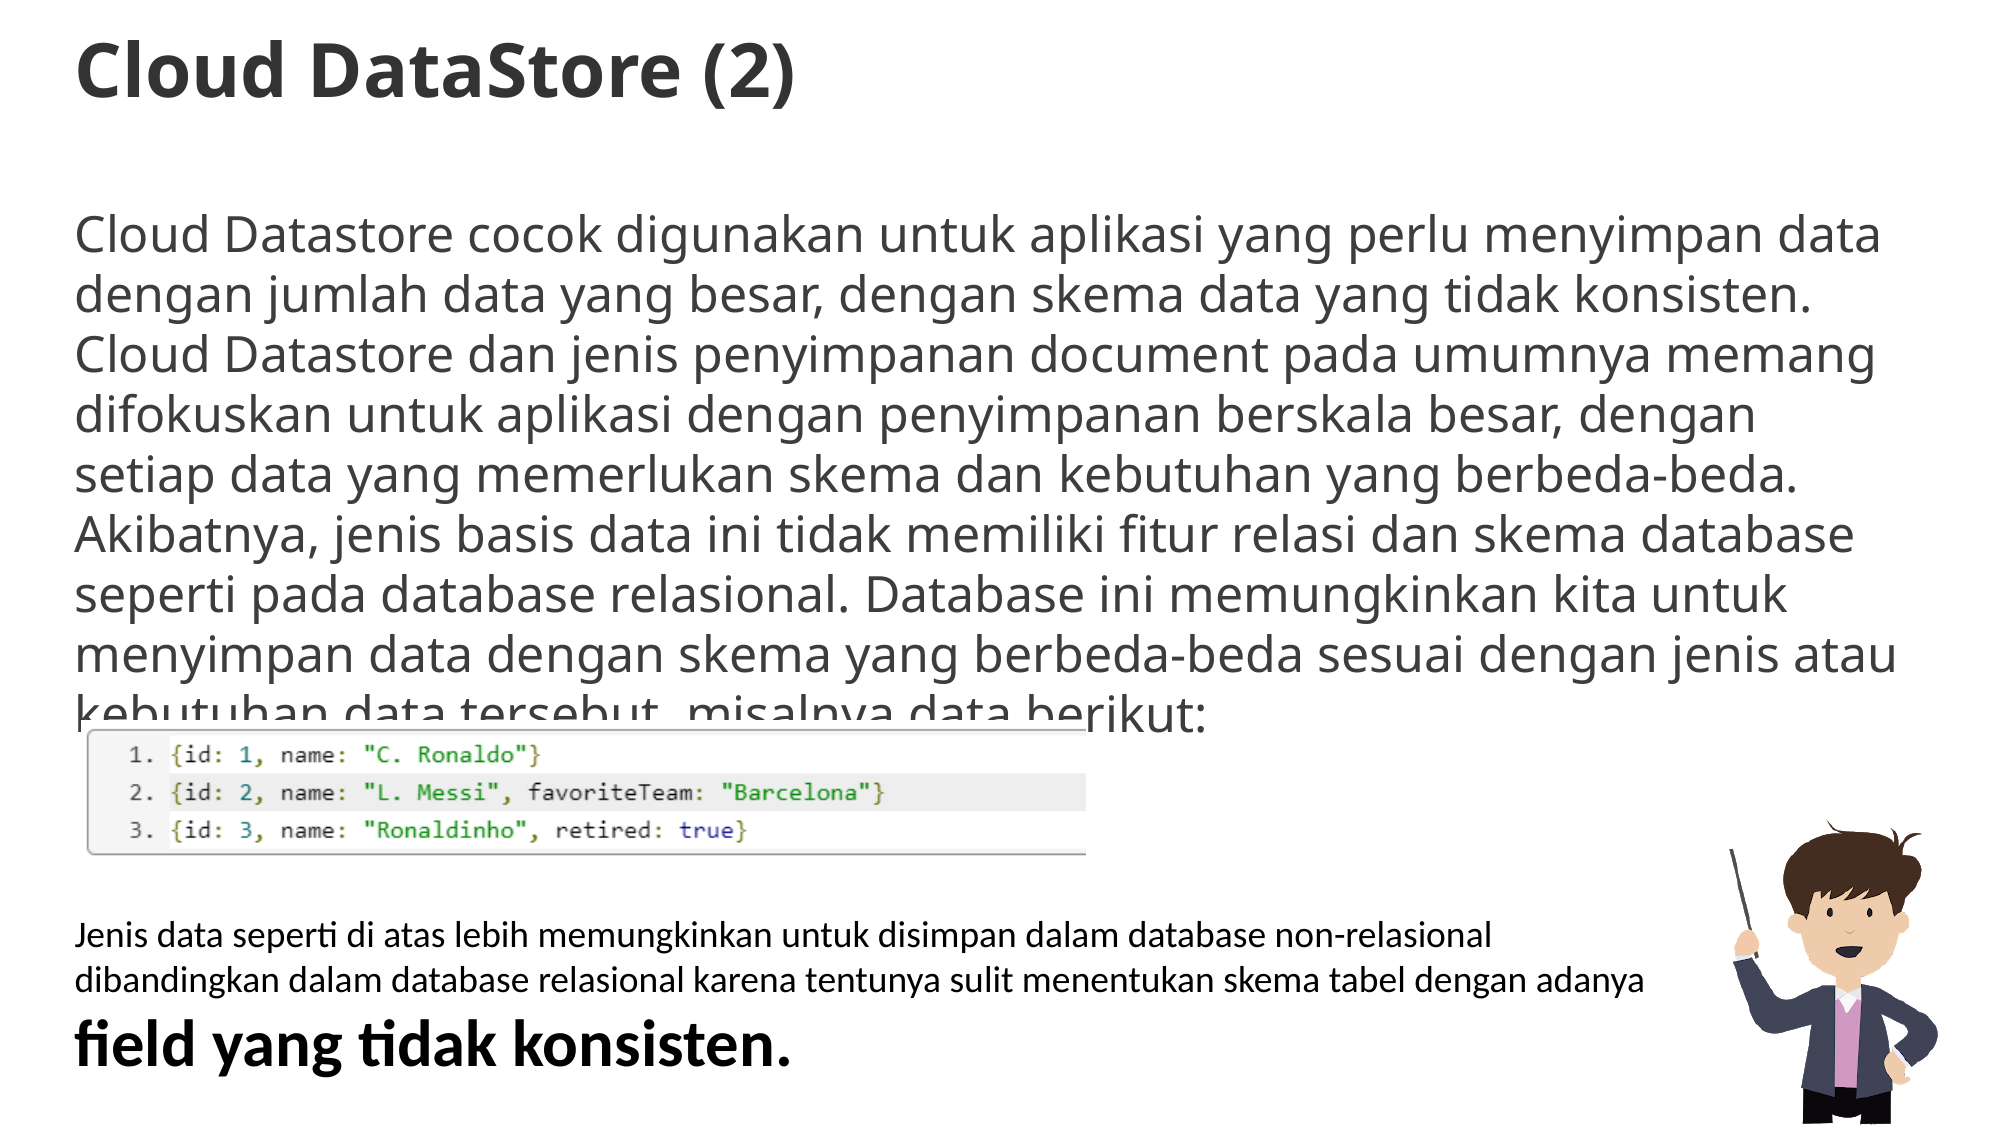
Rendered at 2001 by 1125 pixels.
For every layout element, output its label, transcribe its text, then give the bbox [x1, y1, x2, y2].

picture [81, 720, 1086, 868]
picture [1666, 758, 2000, 1125]
text_box Jenis data seperti di atas lebih memungkinkan untuk disimpan dalam database non-relasional dibandingkan dalam database relasional karena tentunya sulit menentukan skema tabel dengan adanya field yang tidak konsisten. [59, 902, 1666, 1125]
text_box Cloud DataStore (2) Cloud Datastore cocok digunakan untuk aplikasi yang perlu menyimpan data dengan jumlah data yang besar, dengan skema data yang tidak konsisten. Cloud Datastore dan jenis penyimpanan document pada umumnya memang difokuskan untuk aplikasi dengan penyimpanan berskala besar, dengan setiap data yang memerlukan skema dan kebutuhan yang berbeda-beda. Akibatnya, jenis basis data ini tidak memiliki fitur relasi dan skema database seperti pada database relasional. Database ini memungkinkan kita untuk menyimpan data dengan skema yang berbeda-beda sesuai dengan jenis atau kebutuhan data tersebut, misalnya data berikut: [59, 15, 1919, 870]
